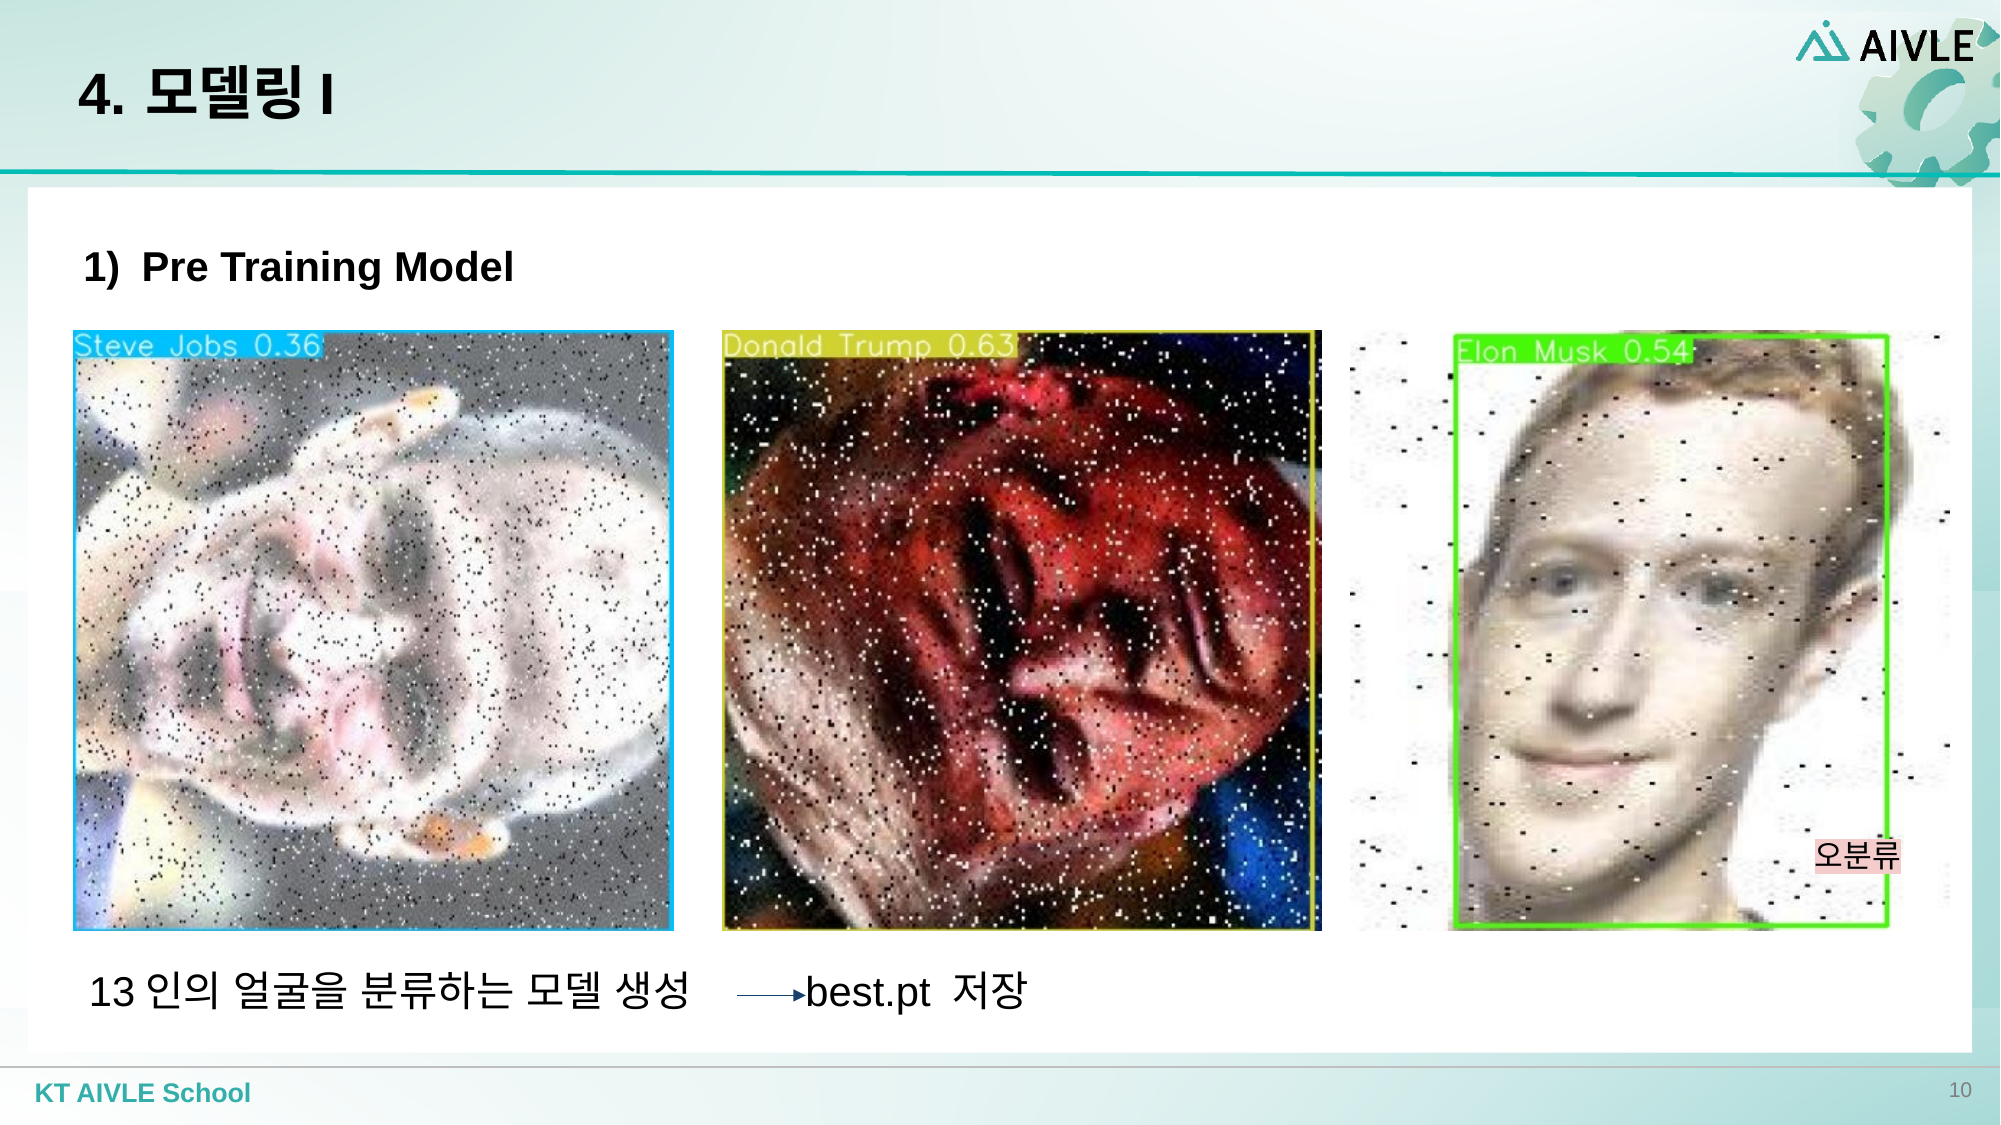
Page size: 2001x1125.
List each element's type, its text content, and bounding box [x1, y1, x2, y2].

picture [0, 1068, 2000, 1125]
picture [0, 174, 2000, 1066]
picture [0, 0, 2000, 172]
title 모델링I [51, 47, 1169, 151]
text_box Pre Training Model [51, 224, 1073, 305]
text_box 13인의 얼굴을 분류하는 모델 생성 best.pt 저장 [73, 955, 1136, 1031]
